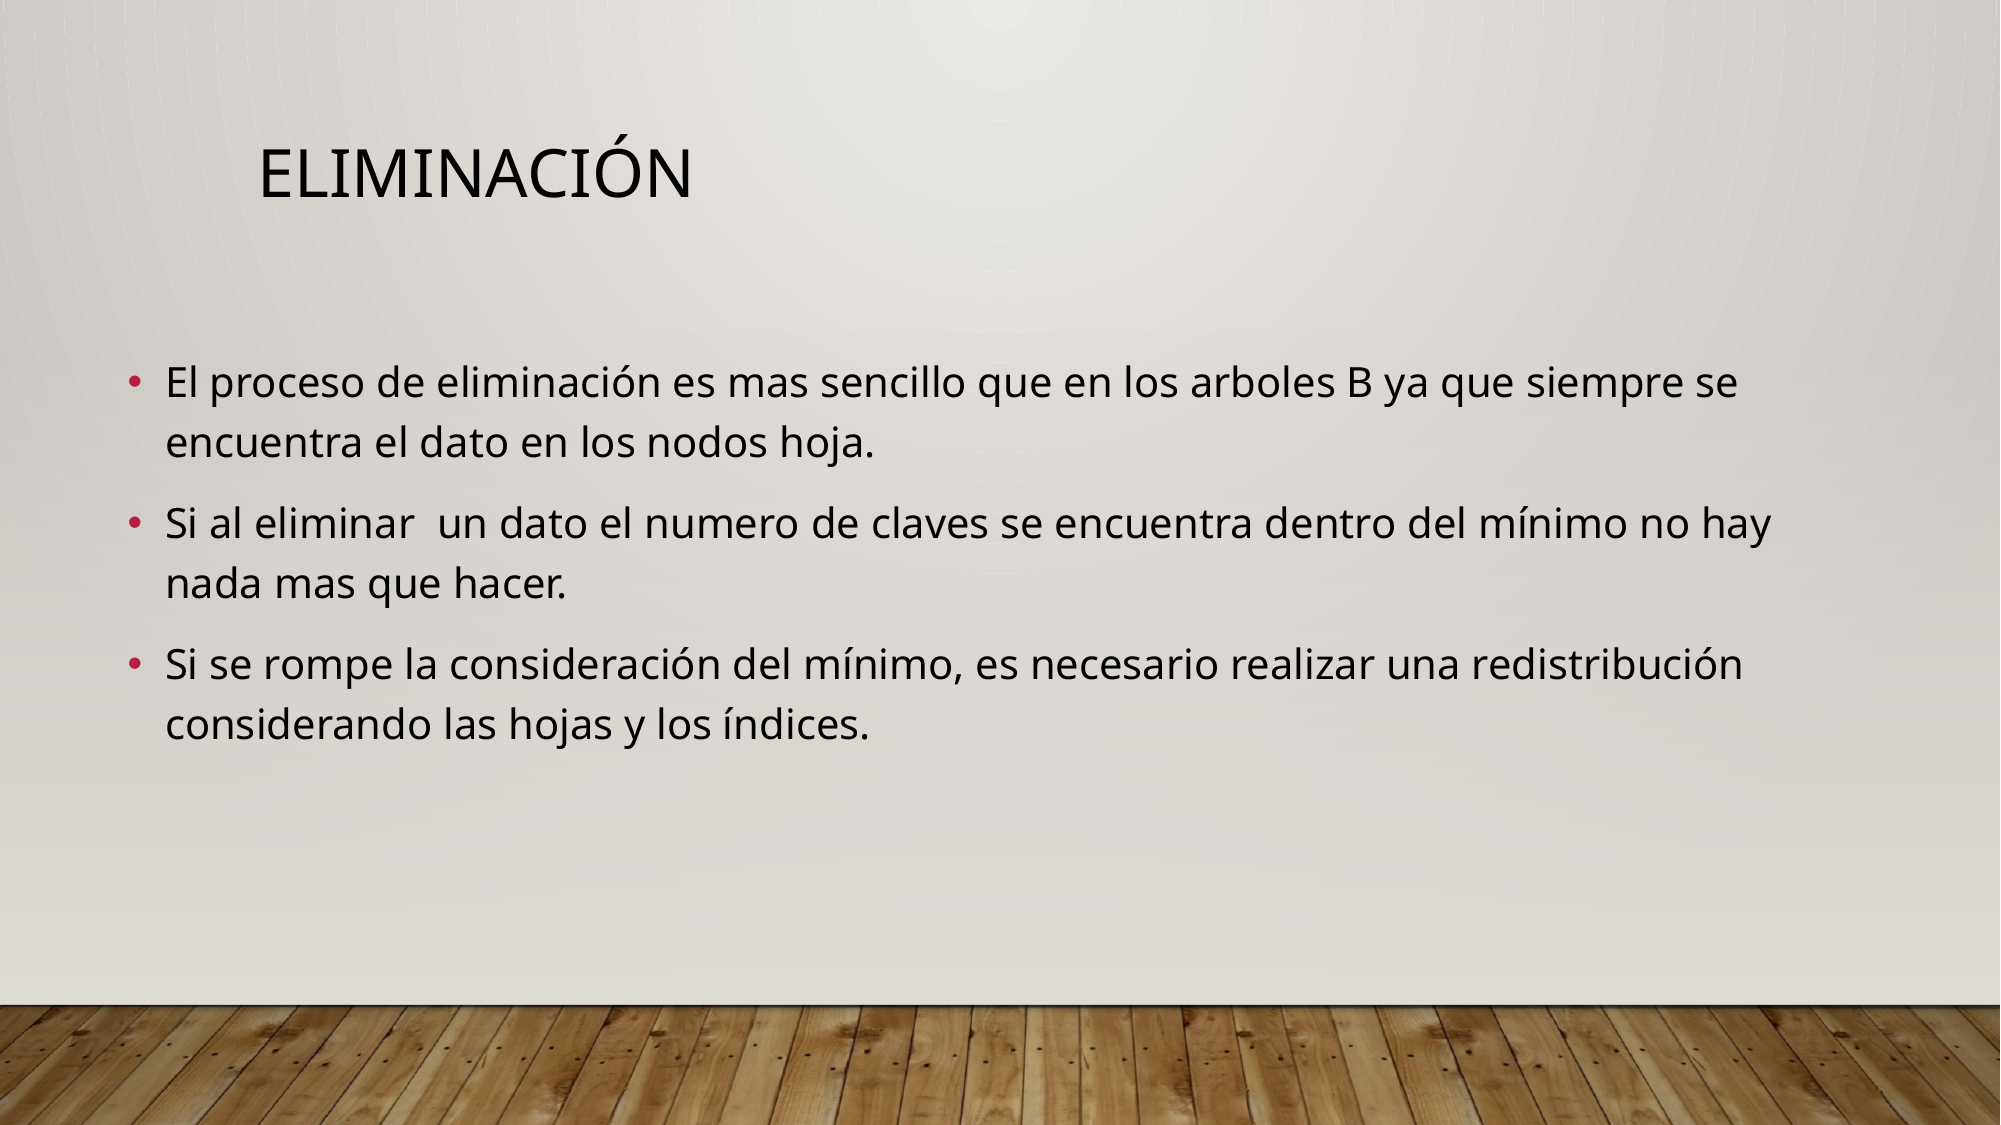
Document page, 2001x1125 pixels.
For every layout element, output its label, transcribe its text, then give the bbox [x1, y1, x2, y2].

title eliminación [242, 131, 1818, 305]
picture [0, 1005, 2000, 1125]
list El proceso de eliminación es mas sencillo que en los arboles B ya que siempre se encuentra el dato en los nodos hoja. Si al eliminar un dato el numero de claves se encuentra dentro del mínimo no hay nada mas que hacer. Si se rompe la consideración del mínimo, es necesario realizar una redistribución considerando las hojas y los índices. [112, 338, 1818, 882]
